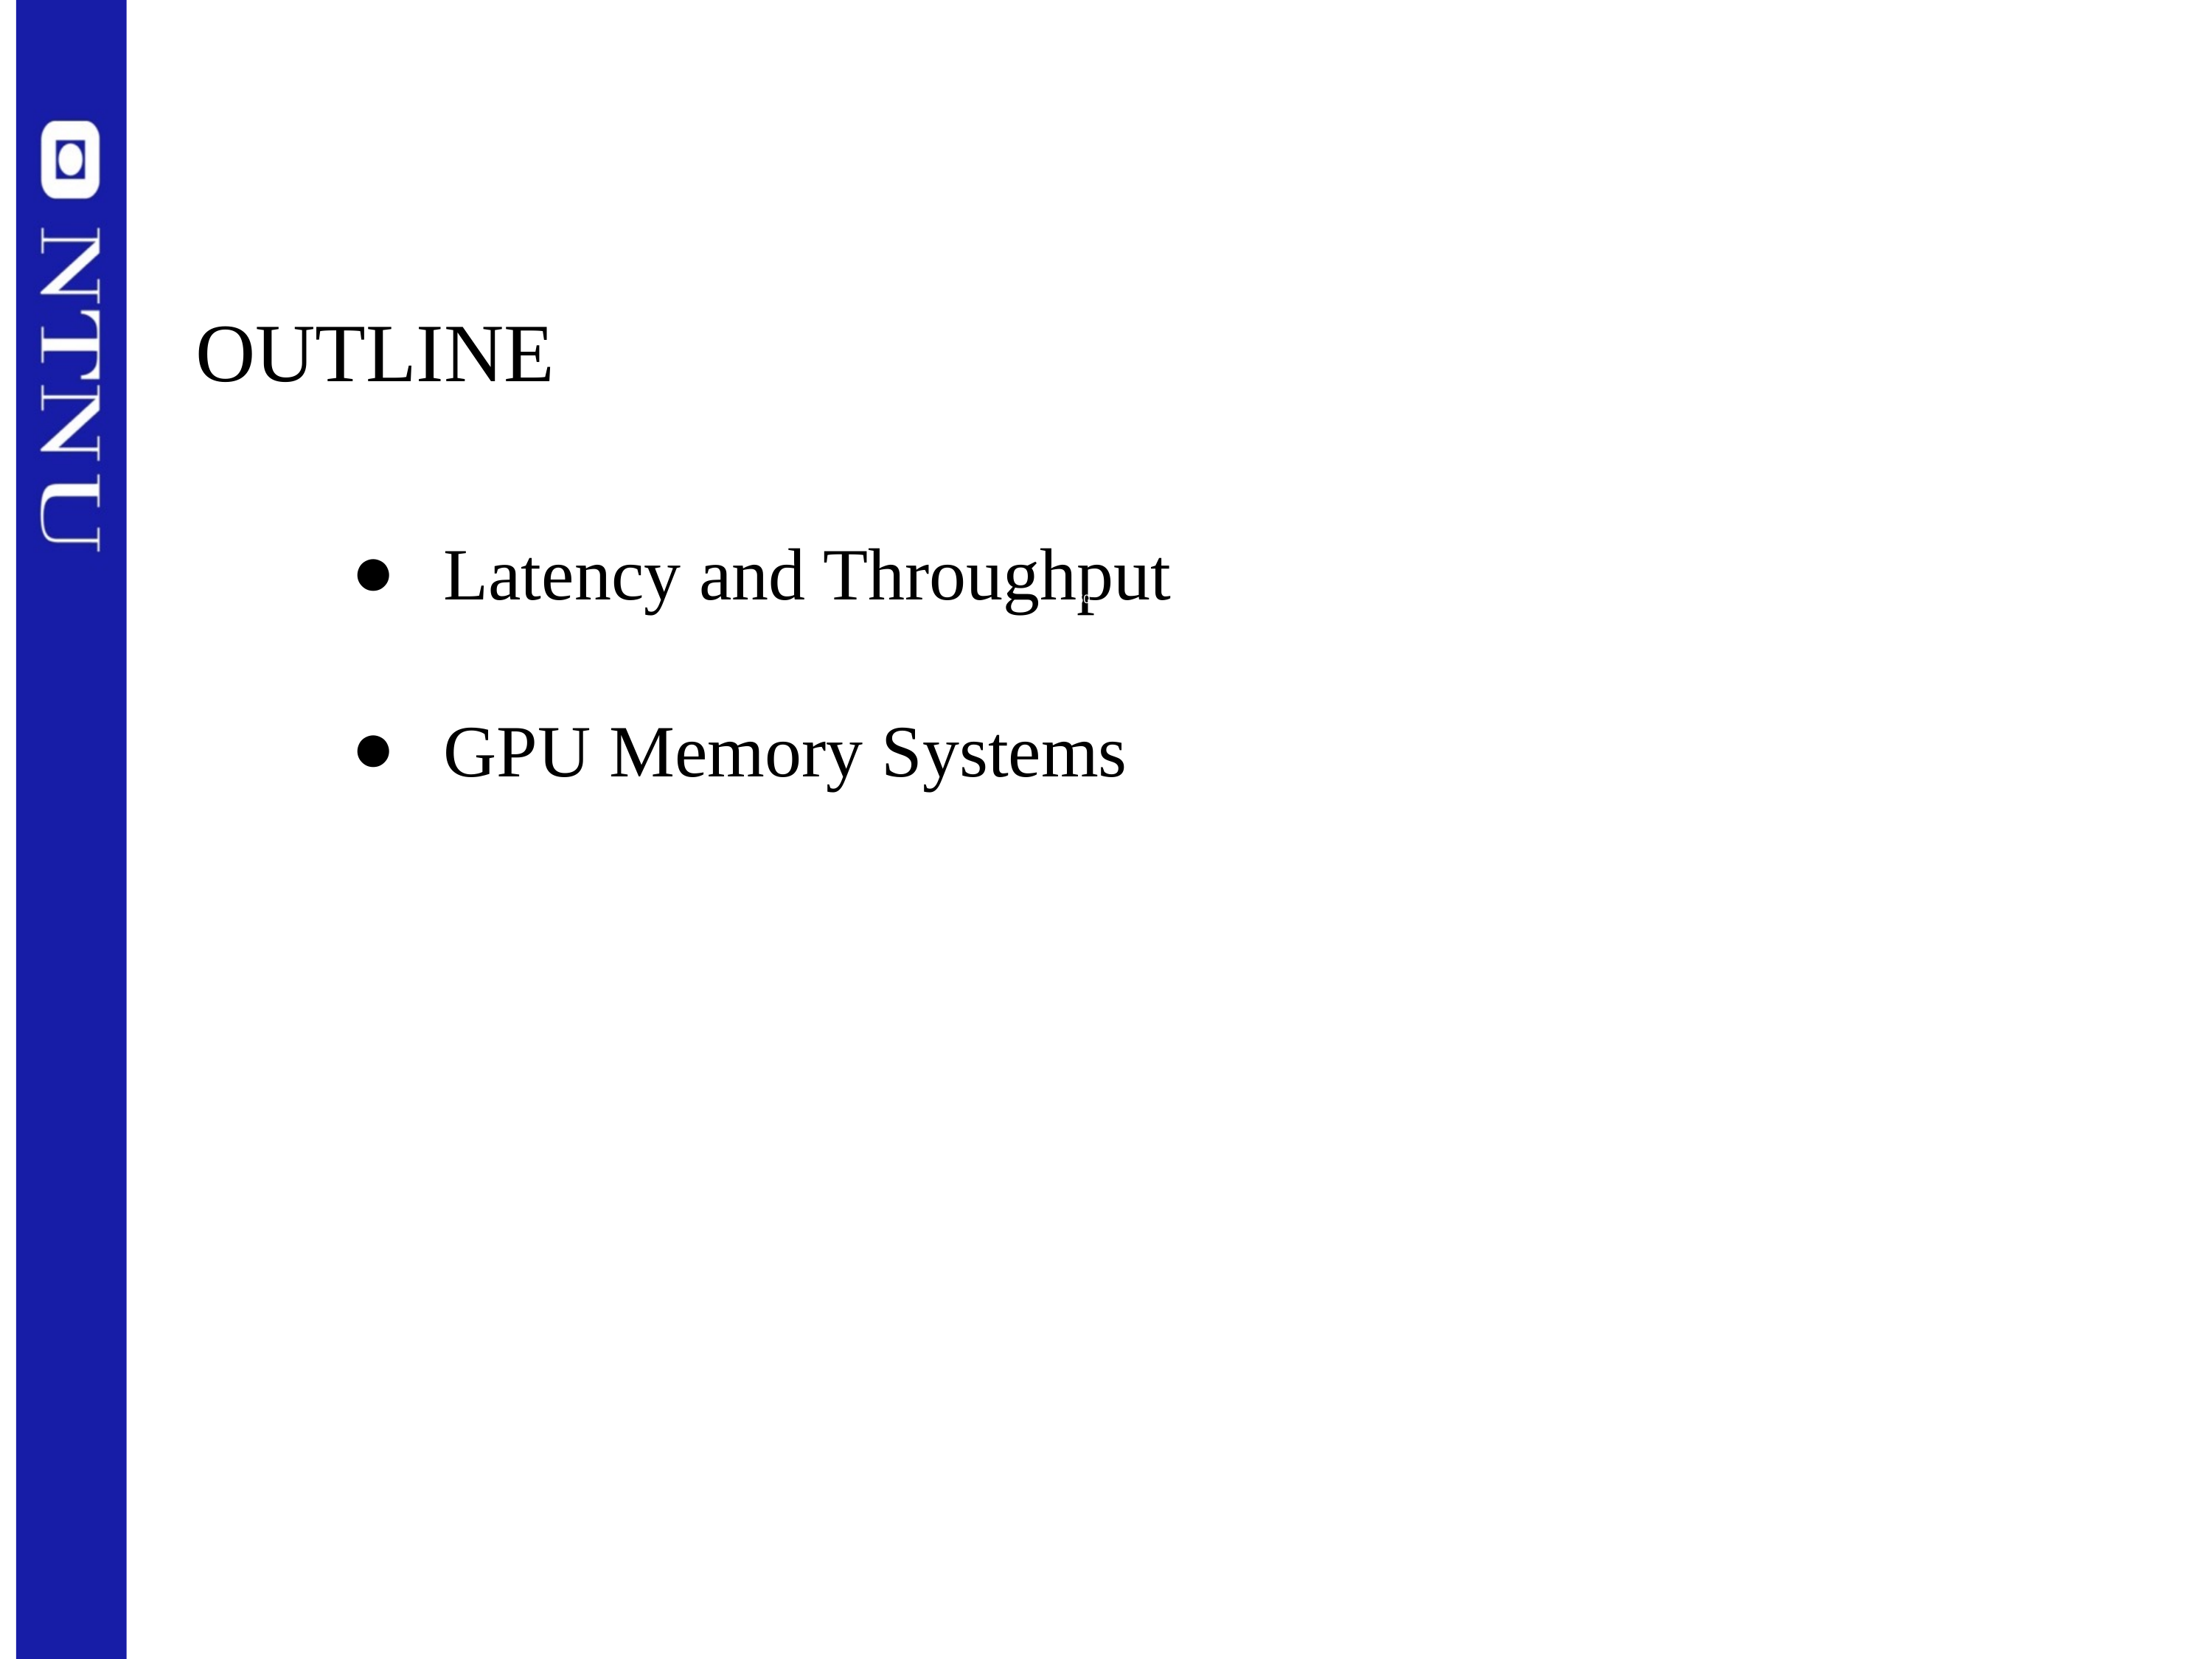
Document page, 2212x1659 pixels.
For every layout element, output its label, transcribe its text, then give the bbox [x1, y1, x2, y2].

list Latency and Throughput GPU Memory Systems [309, 502, 2212, 1362]
picture [15, 0, 127, 1659]
slide_number 50 [1034, 573, 1103, 624]
title OUTLINE [172, 142, 1585, 422]
